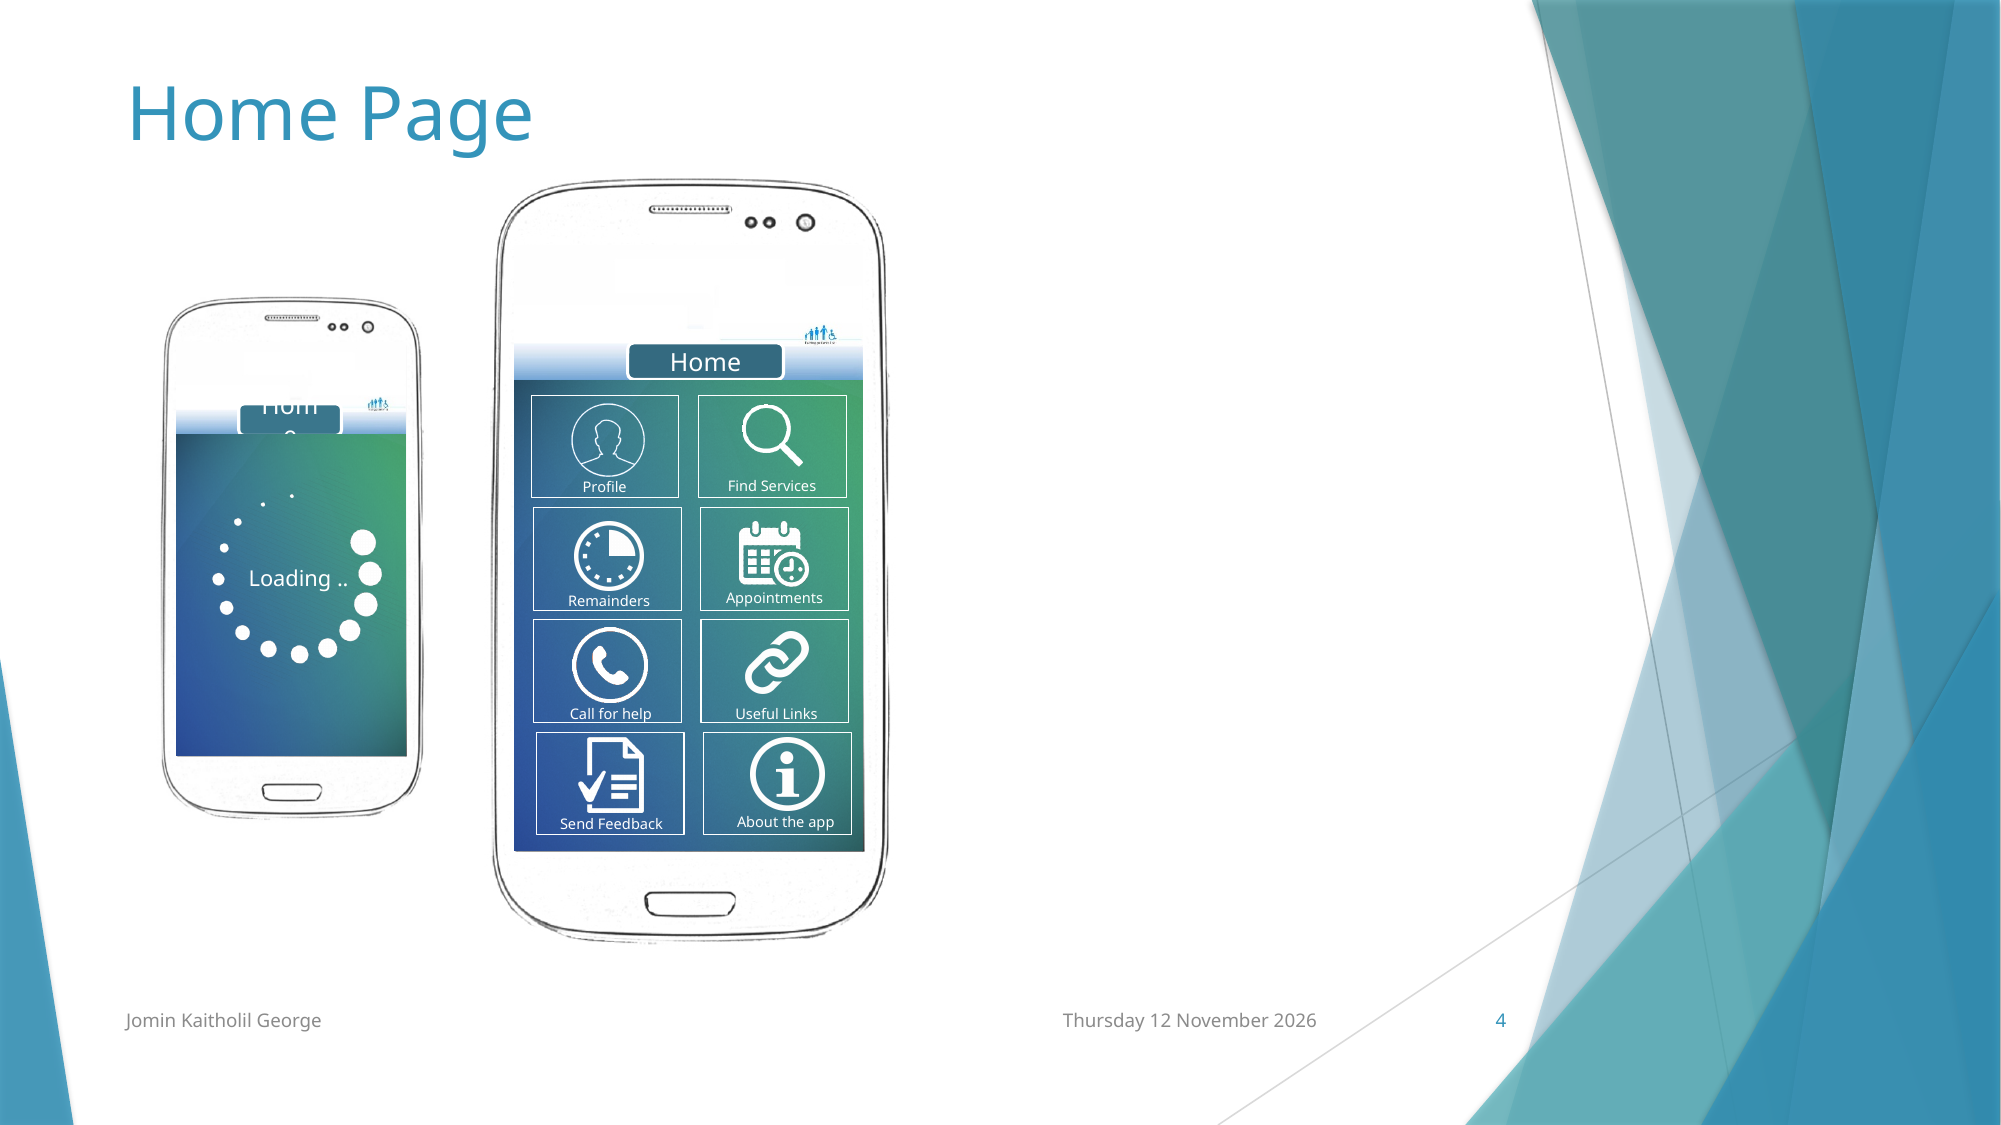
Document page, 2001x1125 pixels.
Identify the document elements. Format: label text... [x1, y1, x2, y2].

picture [463, 169, 909, 956]
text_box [142, 290, 437, 828]
title Home Page [111, 57, 1522, 171]
slide_number 4 [1409, 991, 1522, 1051]
footer Jomin Kaitholil George [111, 991, 1145, 1051]
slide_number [1145, 991, 1332, 1051]
